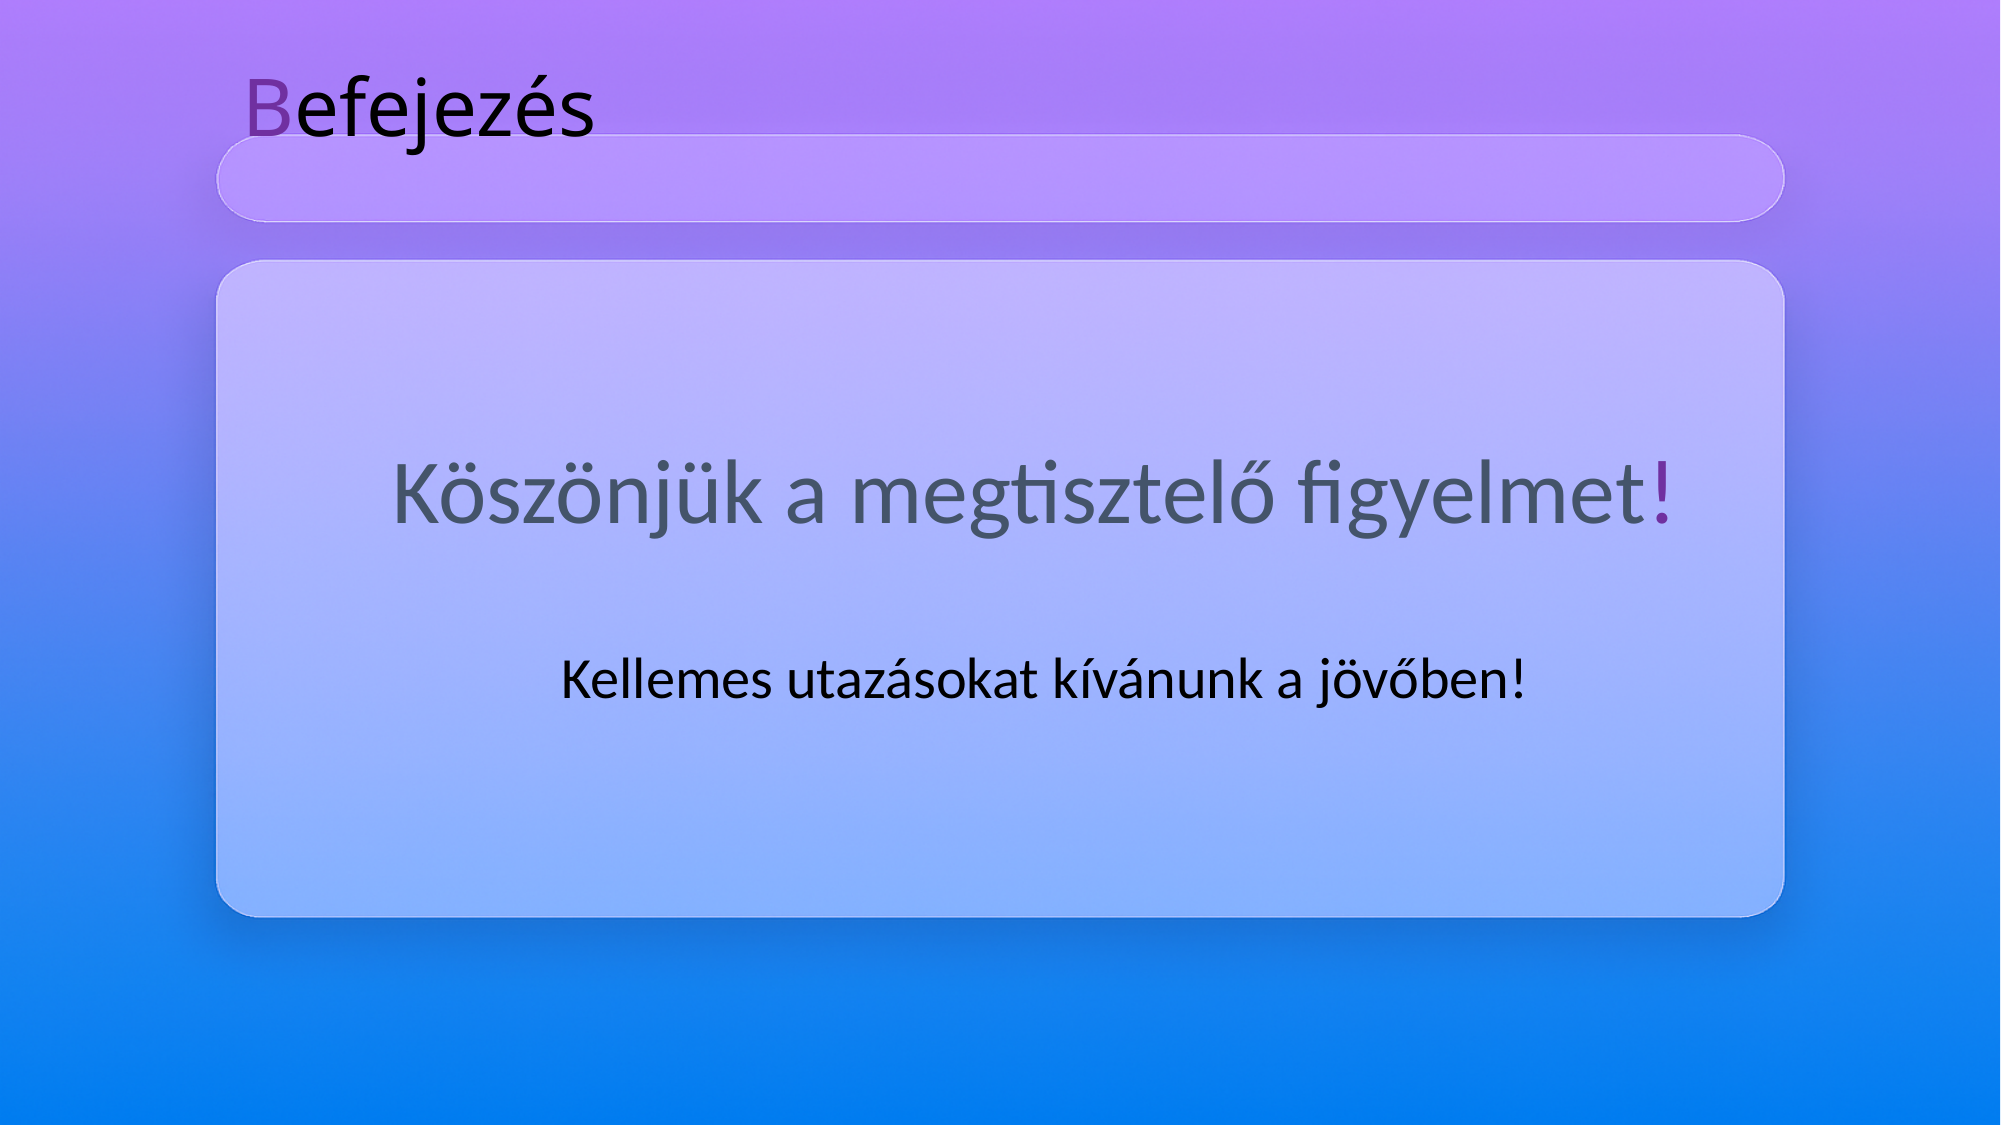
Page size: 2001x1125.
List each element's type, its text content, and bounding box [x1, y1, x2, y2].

picture [0, 0, 2001, 1125]
title Befejezés [227, 59, 1863, 162]
list Köszönjük a megtisztelő figyelmet! Kellemes utazásokat kívánunk a jövőben! [227, 437, 1863, 1014]
